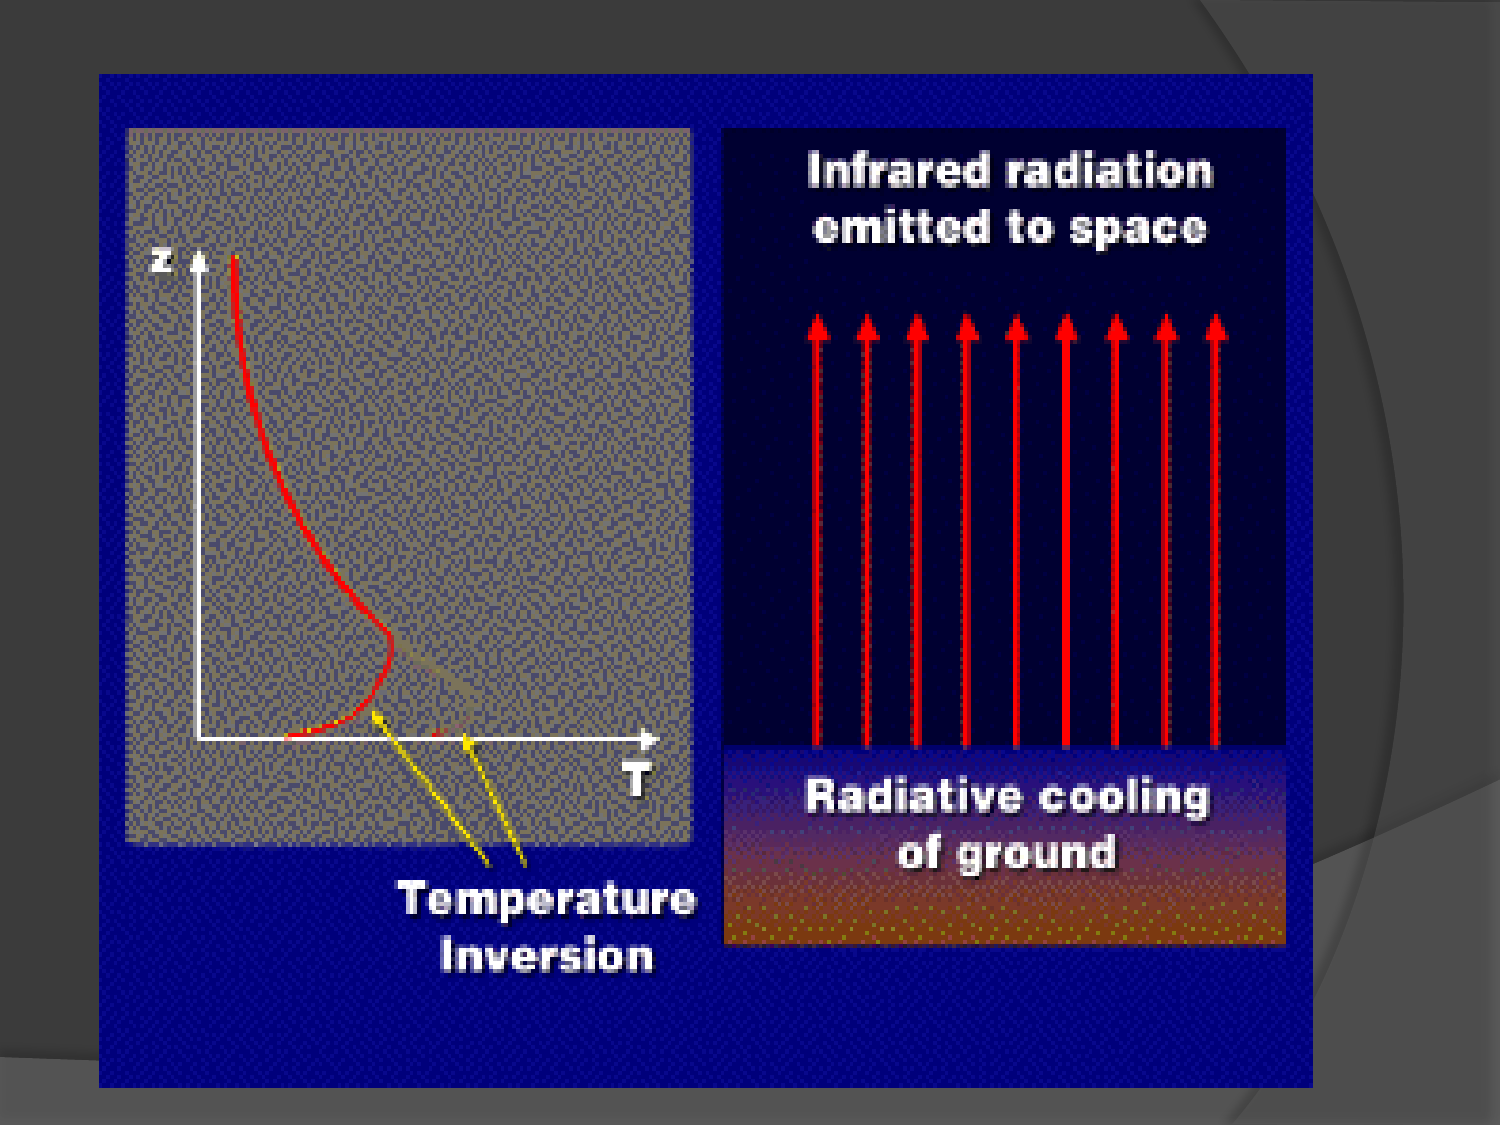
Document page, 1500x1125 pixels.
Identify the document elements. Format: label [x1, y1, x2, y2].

picture [99, 74, 1313, 1088]
